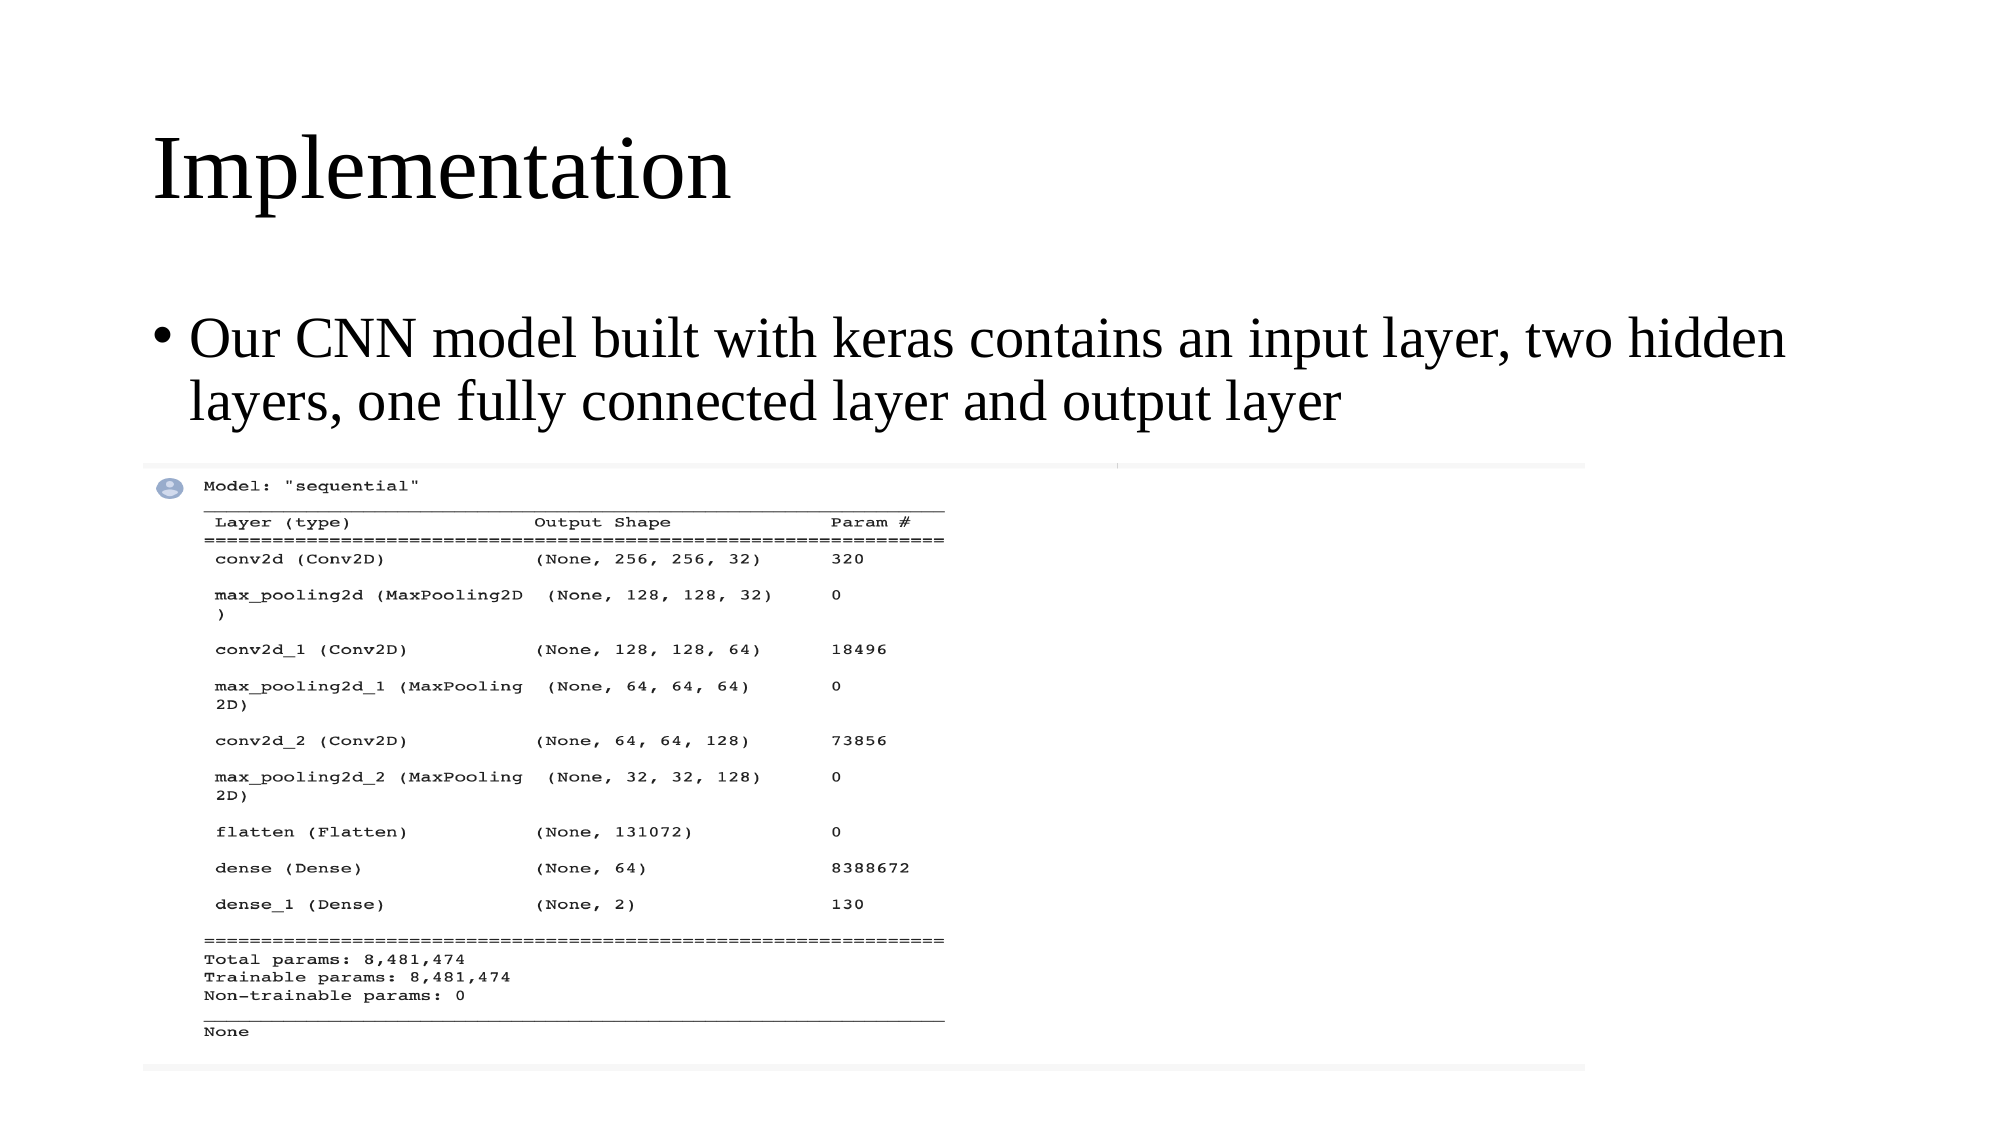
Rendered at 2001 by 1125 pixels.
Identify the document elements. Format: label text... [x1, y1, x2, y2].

title Implementation [137, 59, 1863, 278]
picture [137, 463, 1585, 1071]
list Our CNN model built with keras contains an input layer, two hidden layers, one fully connected layer and output layer [137, 299, 1863, 1014]
